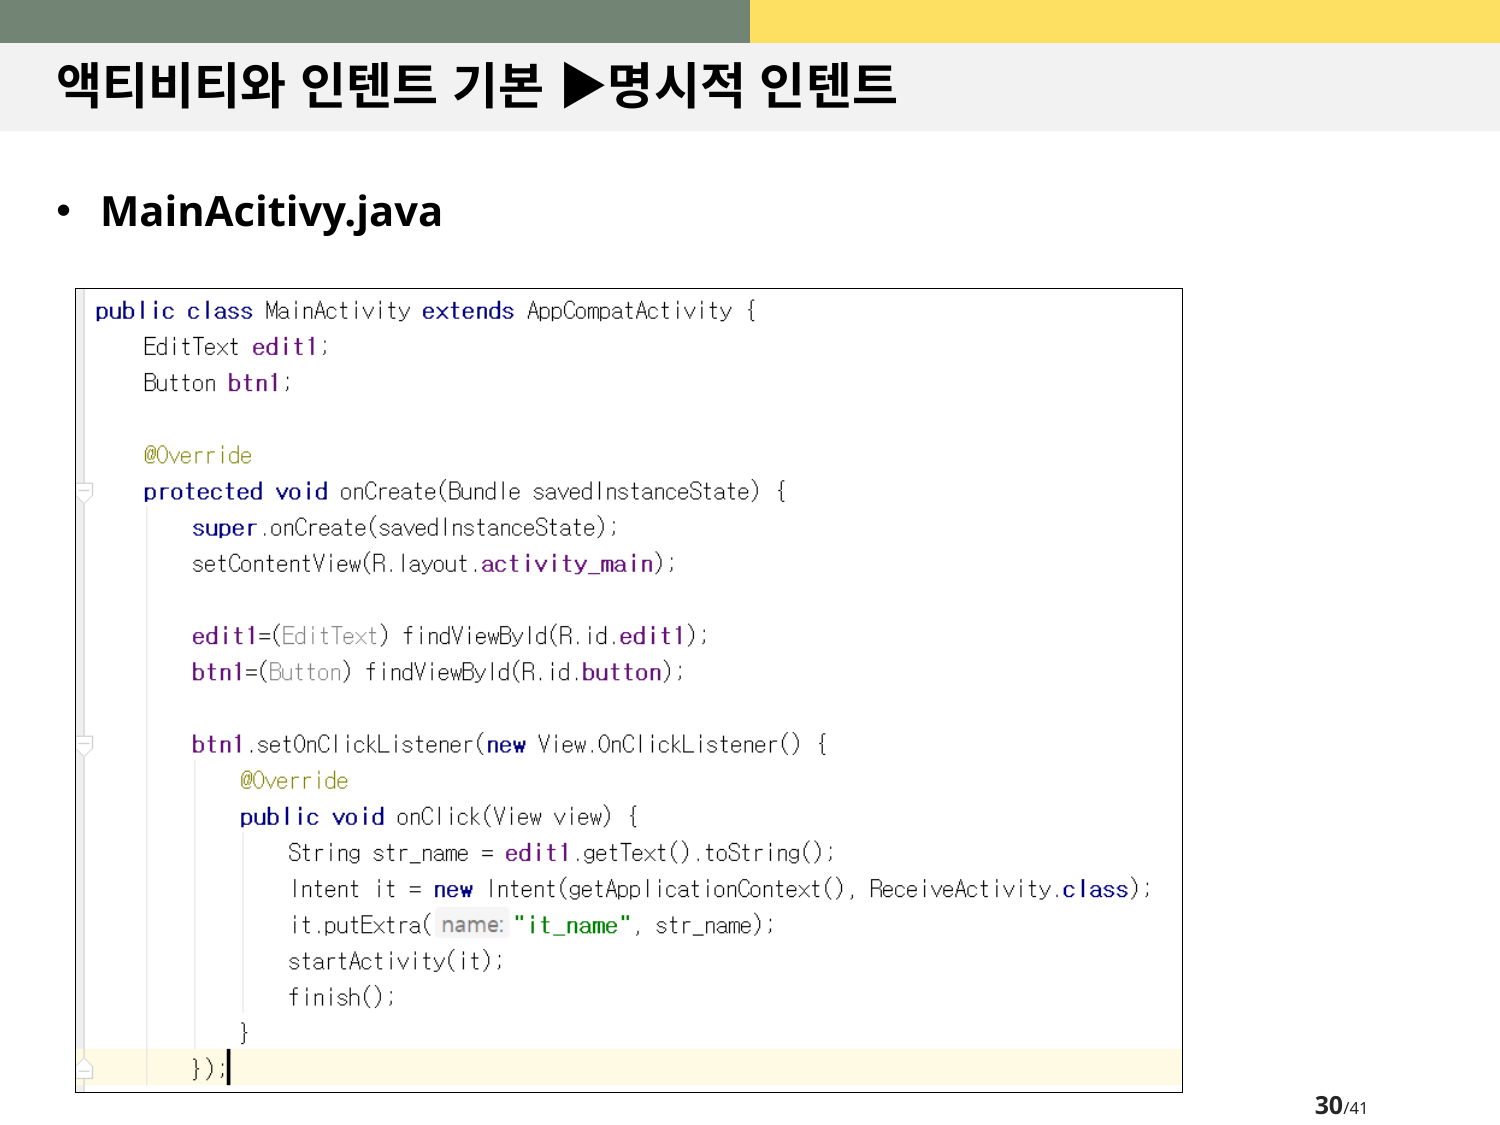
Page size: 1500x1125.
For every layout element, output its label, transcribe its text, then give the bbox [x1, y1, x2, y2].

title 액티비티와 인텐트 기본 ▶명시적 인텐트 [41, 42, 1459, 128]
list MainAcitivy.java [41, 172, 1459, 1048]
picture [74, 288, 1183, 1093]
